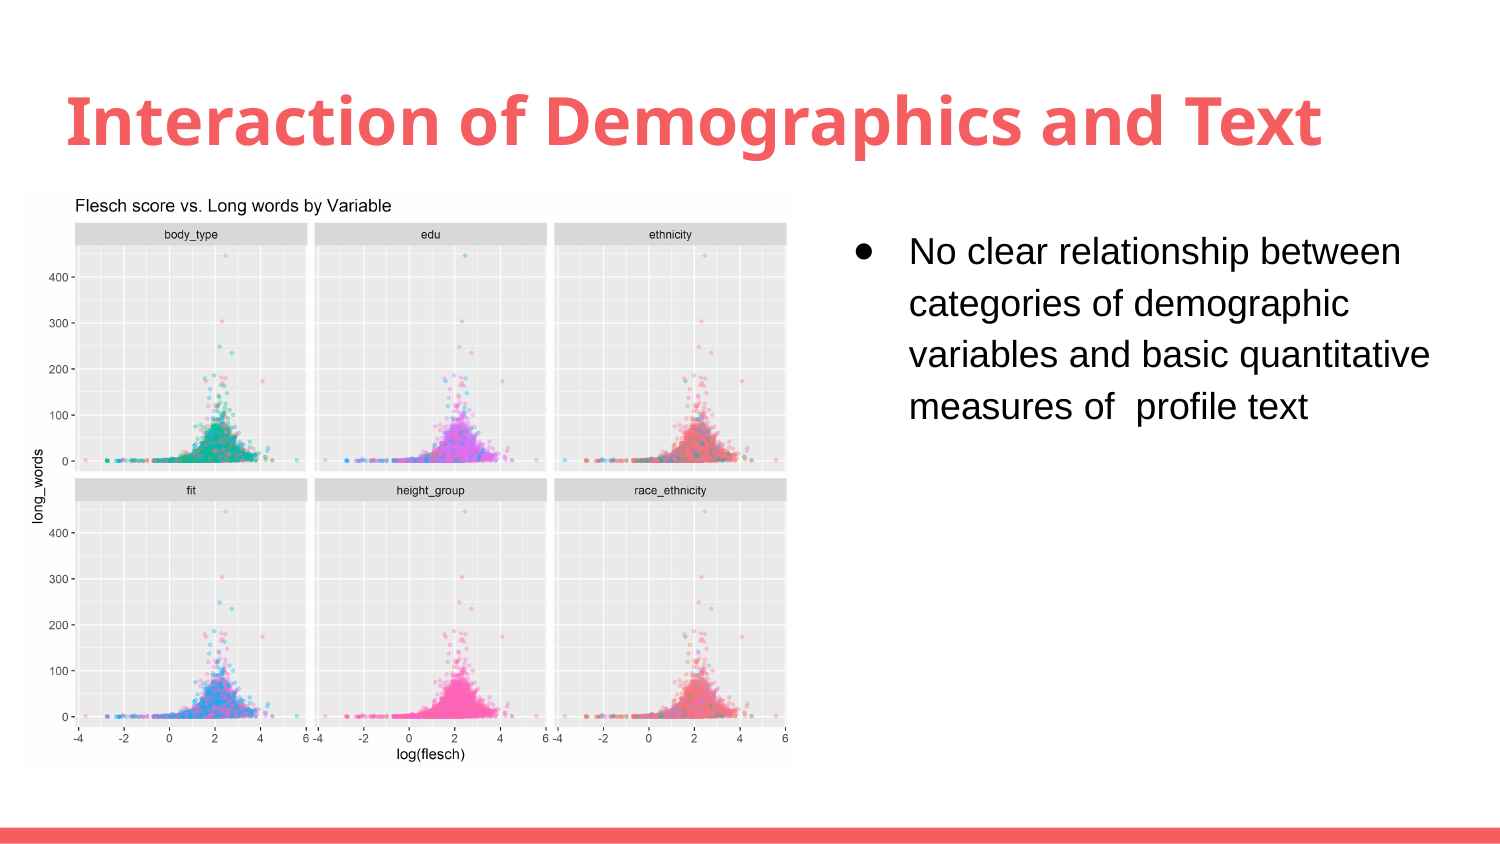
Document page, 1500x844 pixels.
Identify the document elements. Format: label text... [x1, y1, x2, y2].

picture [24, 191, 795, 769]
title Interaction of Demographics and Text [51, 64, 1449, 167]
list No clear relationship between categories of demographic variables and basic quantitative measures of profile text [818, 205, 1477, 766]
